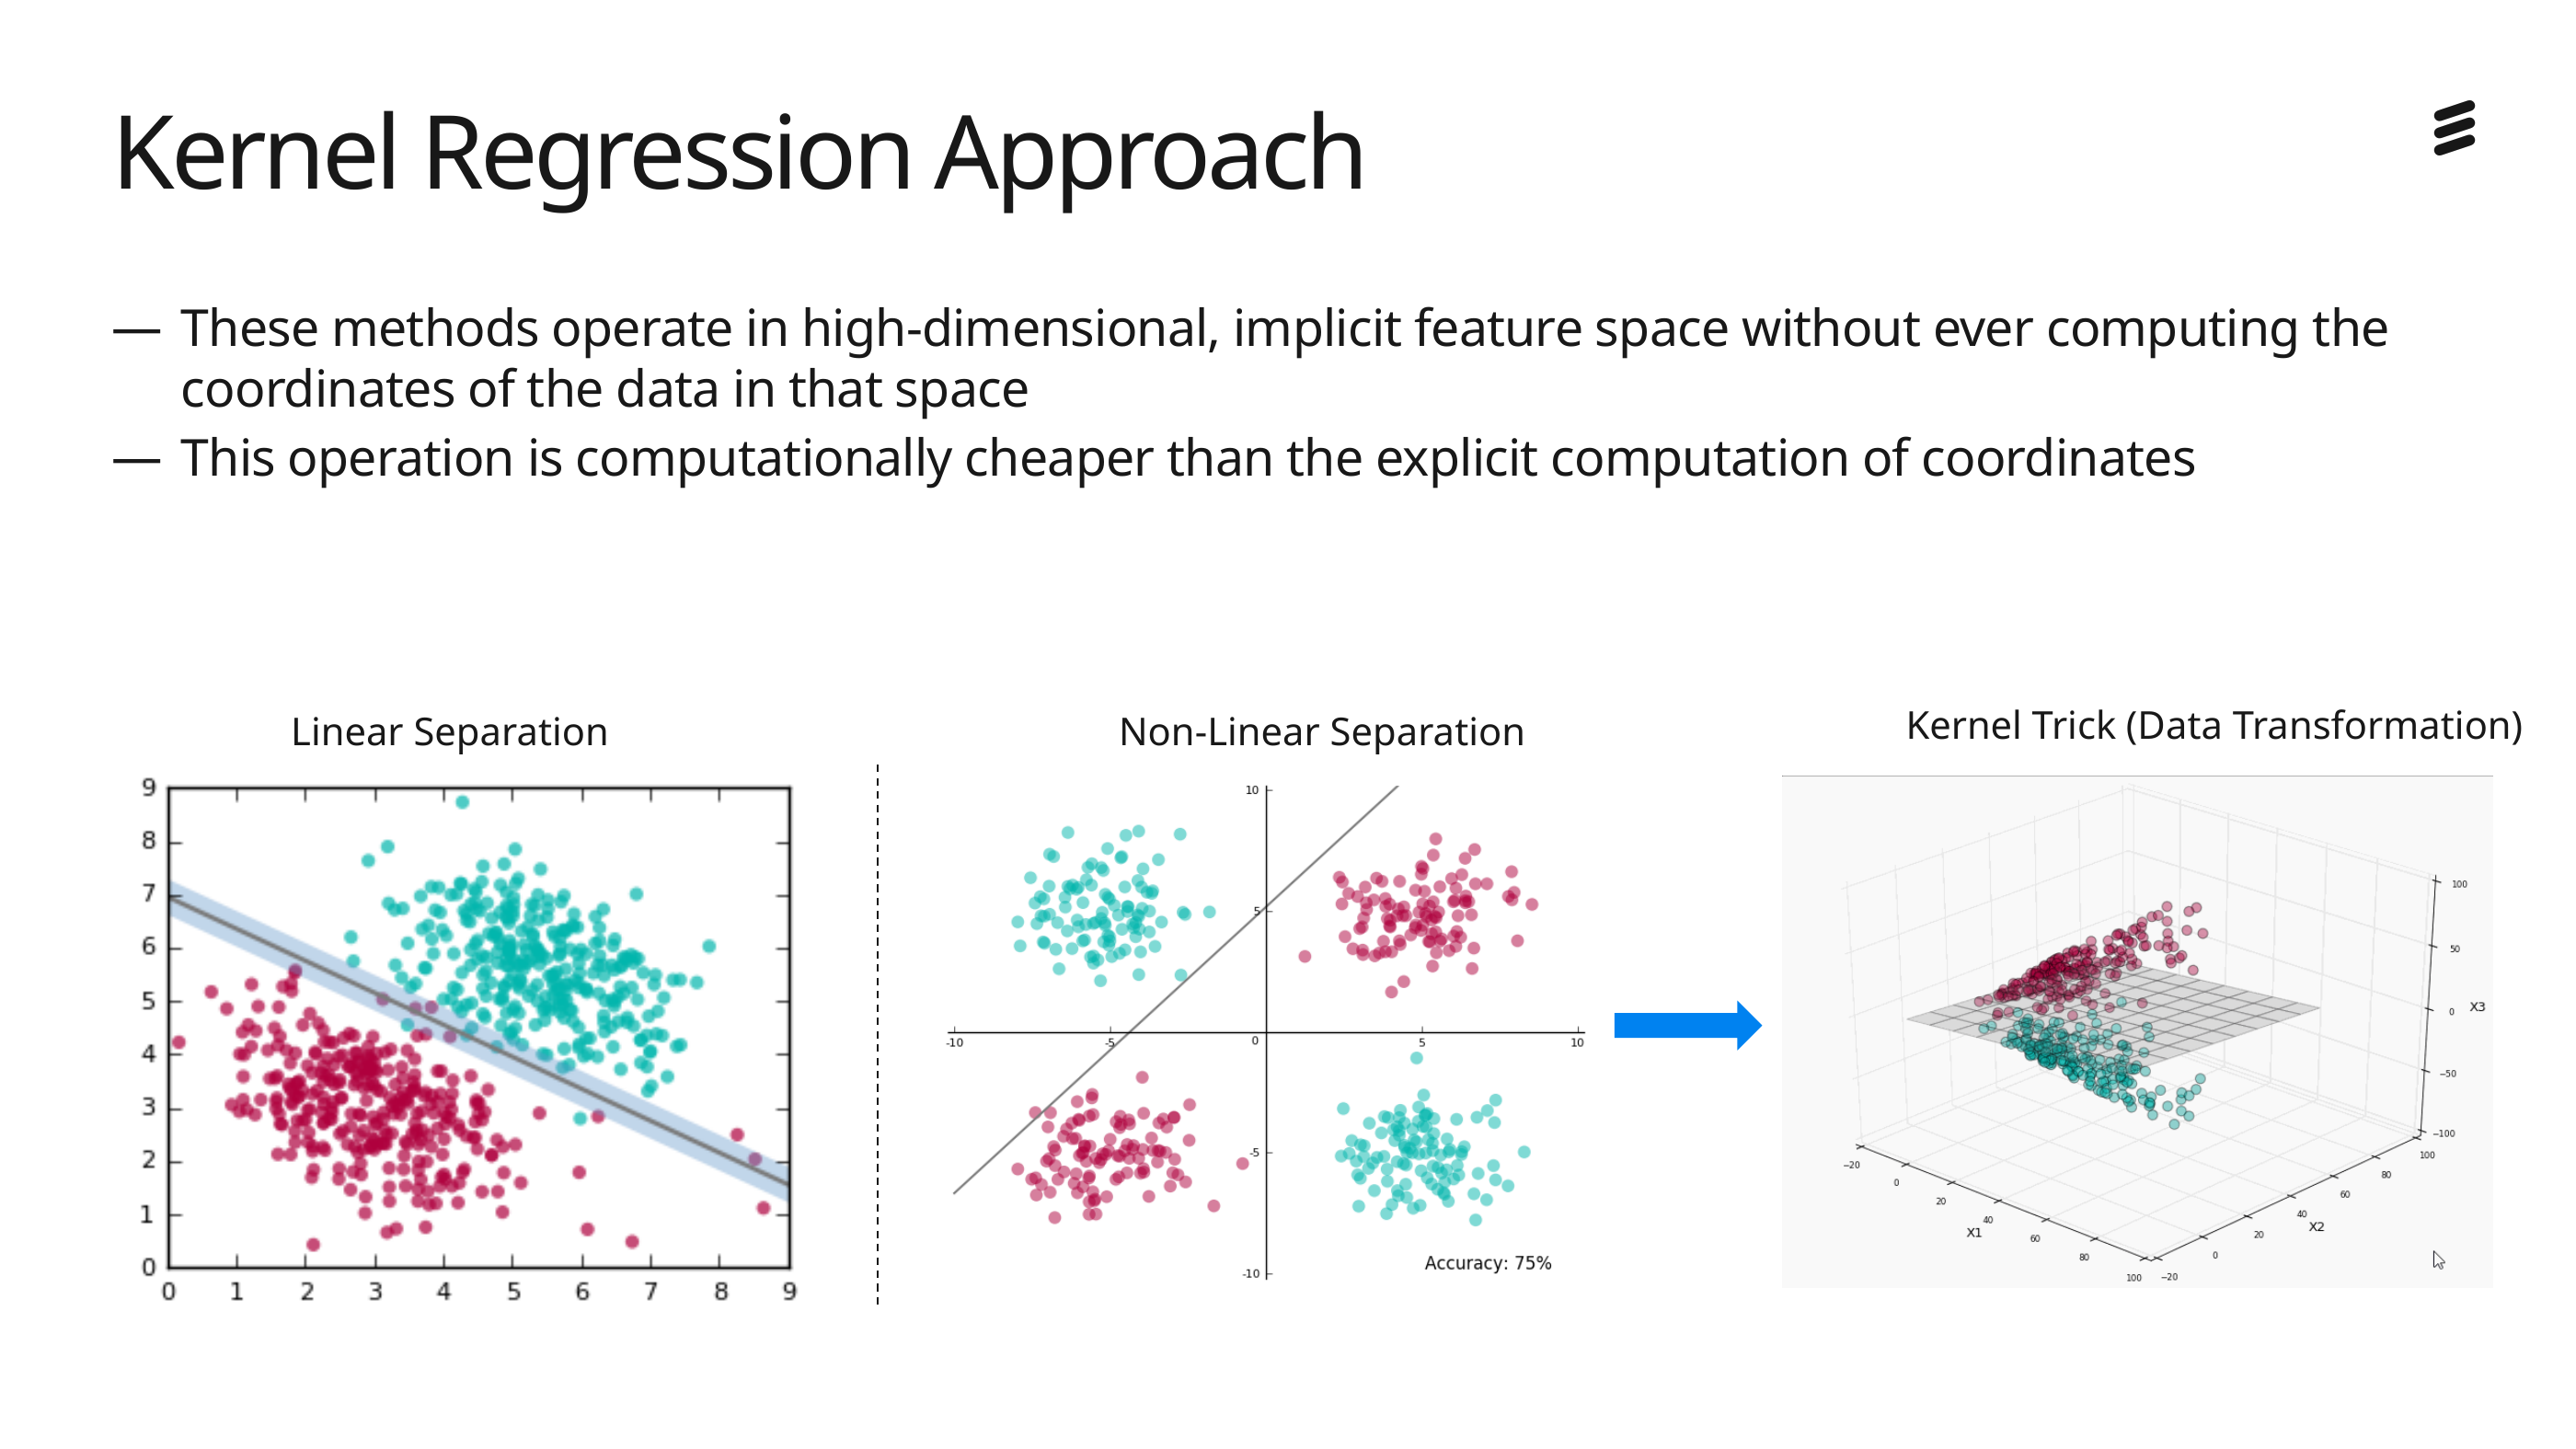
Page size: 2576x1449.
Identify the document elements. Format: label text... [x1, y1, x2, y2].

picture [100, 776, 818, 1325]
text_box [1614, 1000, 1763, 1051]
text_box Kernel Trick (Data Transformation) [1894, 696, 2475, 775]
list These methods operate in high-dimensional, implicit feature space without ever computing the coordinates of the data in that space This operation is computationally cheaper than the explicit computation of coordinates [100, 289, 2500, 604]
title Kernel Regression Approach [100, 100, 1867, 253]
picture [935, 776, 1595, 1289]
picture [1781, 776, 2493, 1289]
text_box Non-Linear Separation [1108, 701, 1463, 775]
picture [2427, 100, 2482, 155]
text_box Linear Separation [280, 701, 587, 775]
